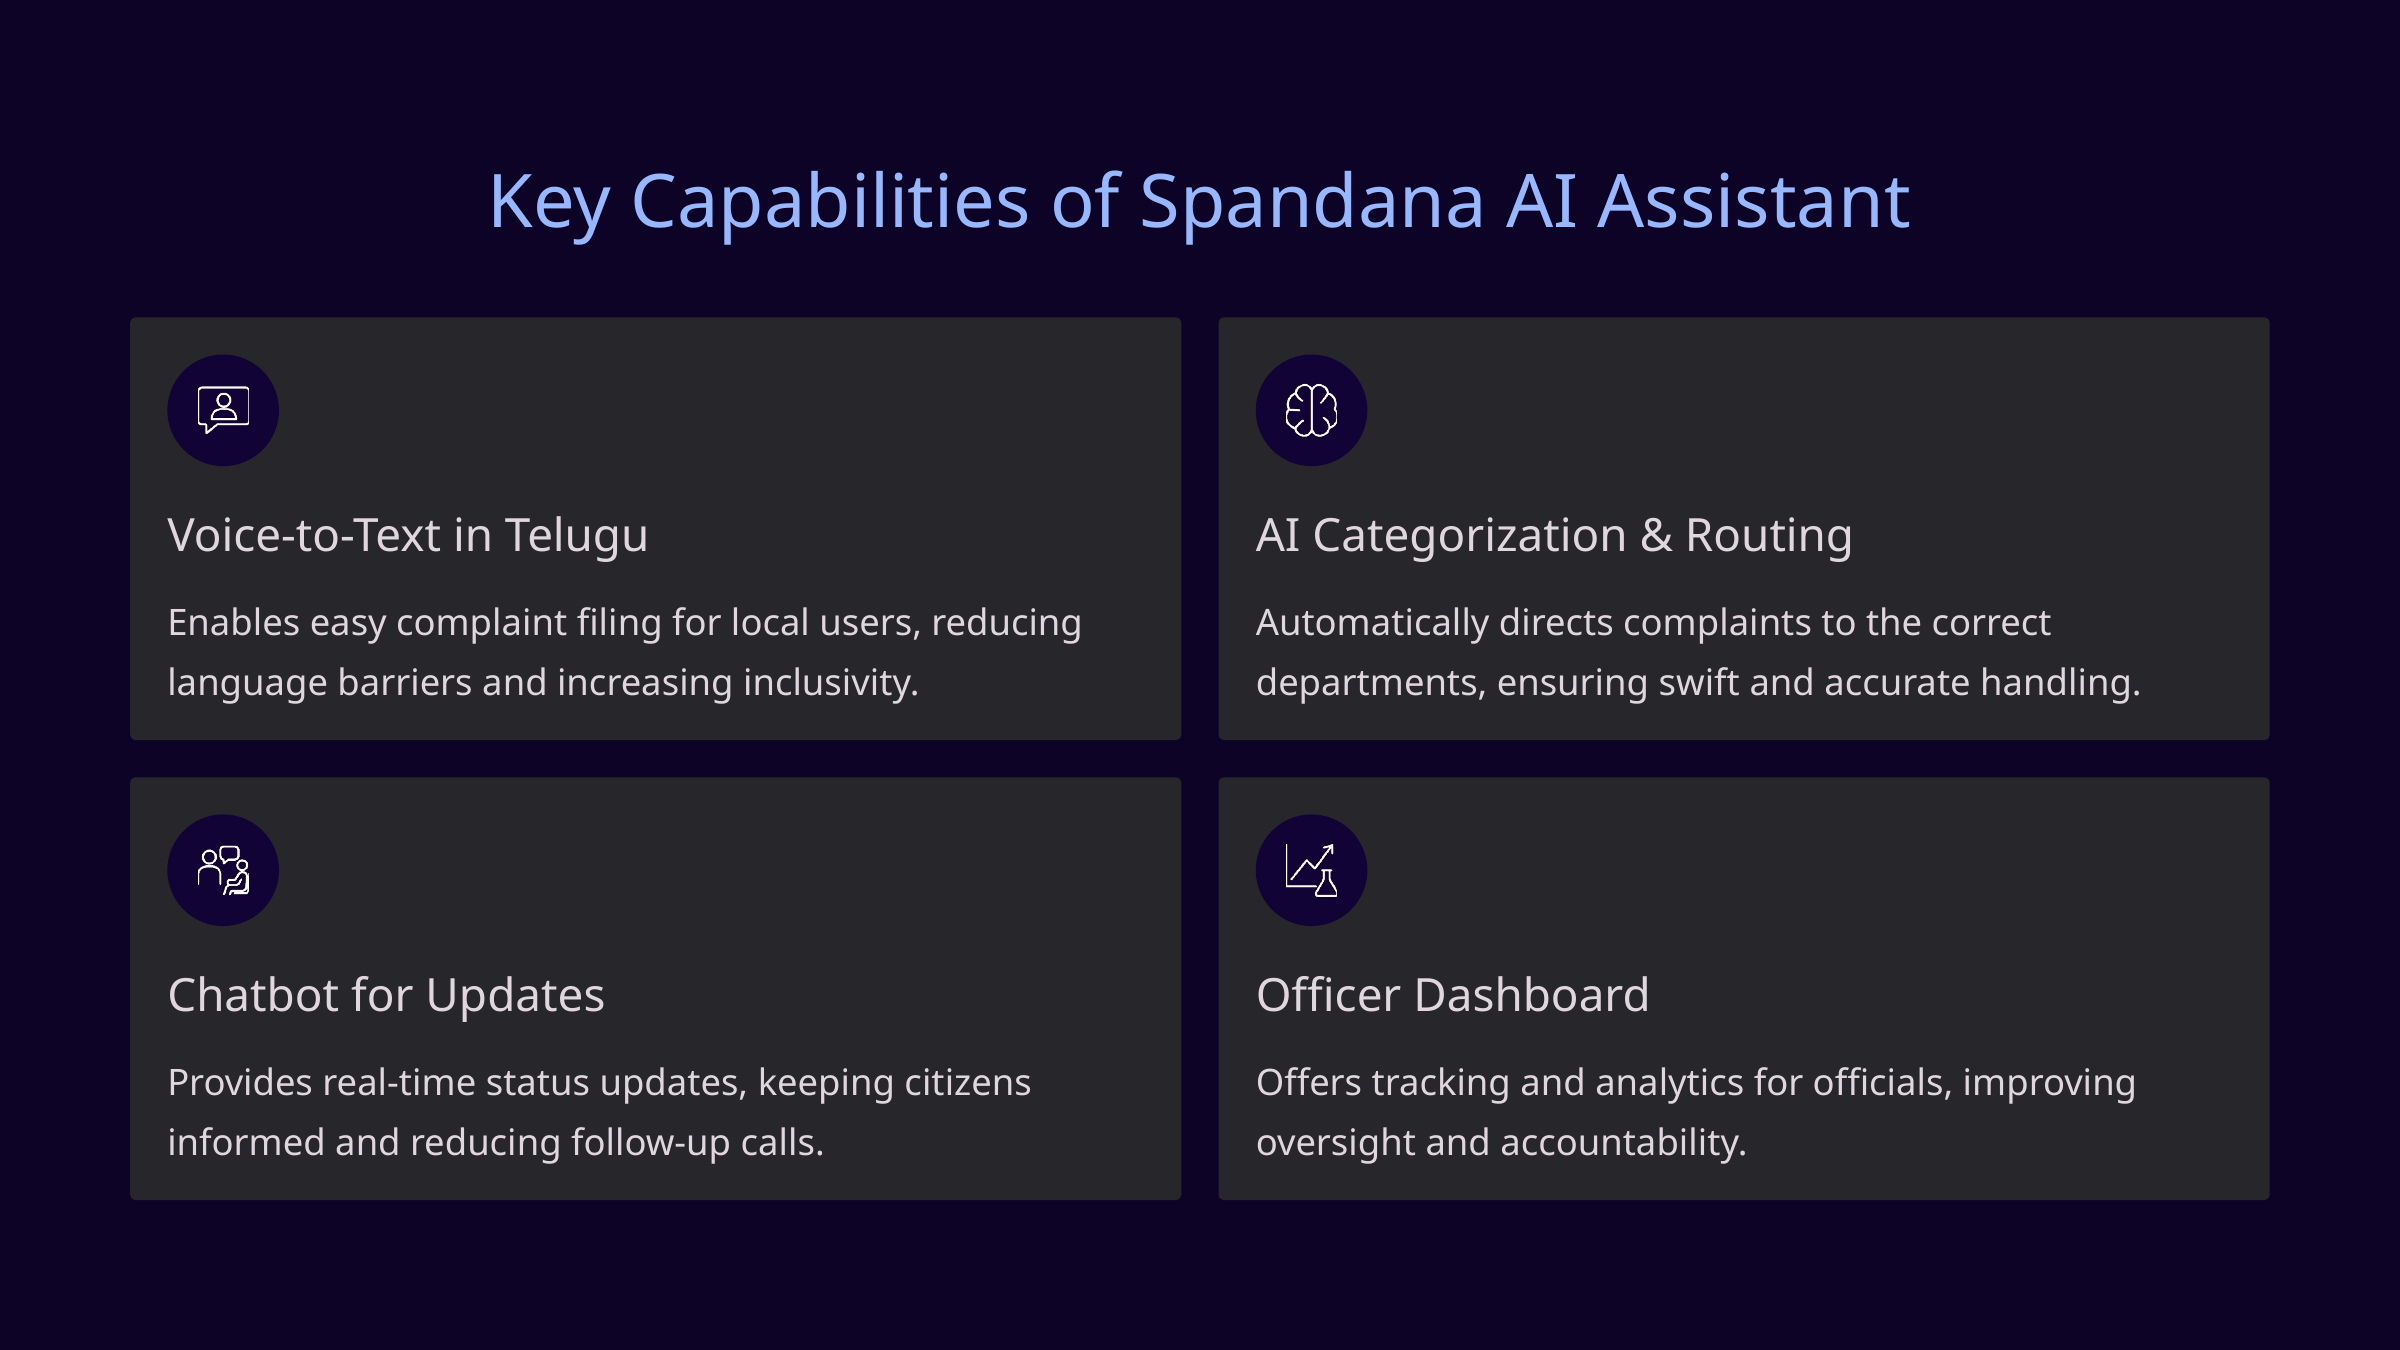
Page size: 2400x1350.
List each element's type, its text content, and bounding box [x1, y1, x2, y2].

picture [1286, 838, 1337, 902]
text_box AI Categorization & Routing [1255, 503, 1916, 562]
text_box [1218, 777, 2270, 1201]
text_box Provides real-time status updates, keeping citizens informed and reducing follow-up calls. [167, 1043, 1145, 1163]
text_box [167, 354, 279, 467]
text_box Enables easy complaint filing for local users, reducing language barriers and increasing inclusivity. [167, 583, 1145, 703]
text_box [1255, 814, 1368, 927]
picture [1286, 378, 1337, 442]
picture [198, 378, 249, 442]
text_box Voice-to-Text in Telugu [167, 503, 721, 562]
text_box Offers tracking and analytics for officials, improving oversight and accountability. [1255, 1043, 2233, 1163]
picture [198, 838, 249, 902]
text_box [167, 814, 279, 927]
text_box [130, 317, 1182, 741]
text_box Key Capabilities of Spandana AI Assistant [412, 149, 1988, 243]
text_box [1255, 354, 1368, 467]
text_box Chatbot for Updates [167, 963, 656, 1022]
text_box Officer Dashboard [1255, 963, 1721, 1022]
text_box Automatically directs complaints to the correct departments, ensuring swift and accurate handling. [1255, 583, 2233, 703]
text_box [130, 777, 1182, 1201]
text_box [1218, 317, 2270, 741]
